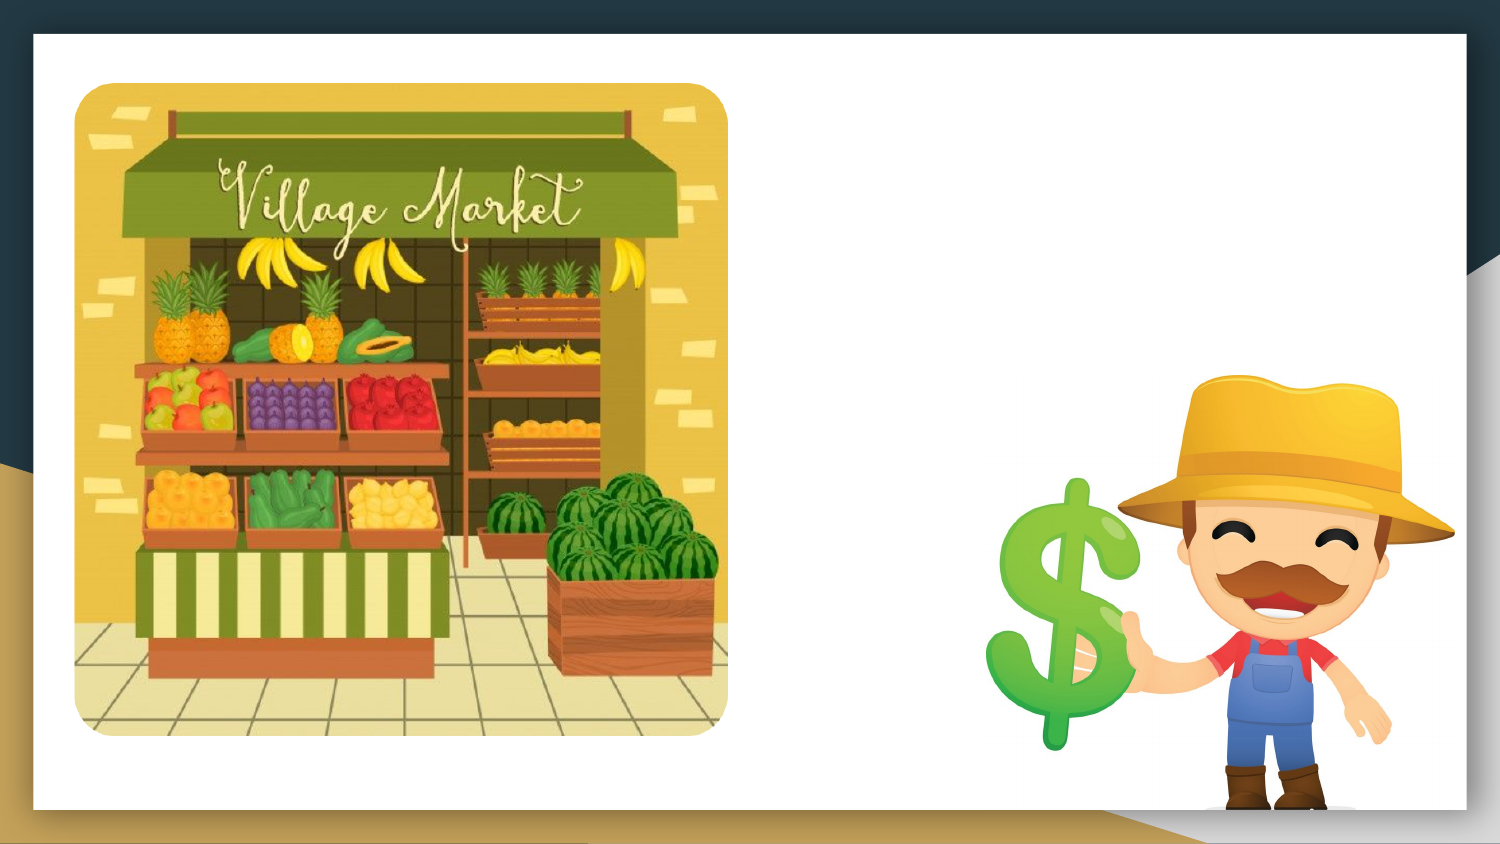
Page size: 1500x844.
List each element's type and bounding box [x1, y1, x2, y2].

picture [70, 80, 733, 740]
picture [986, 375, 1455, 810]
